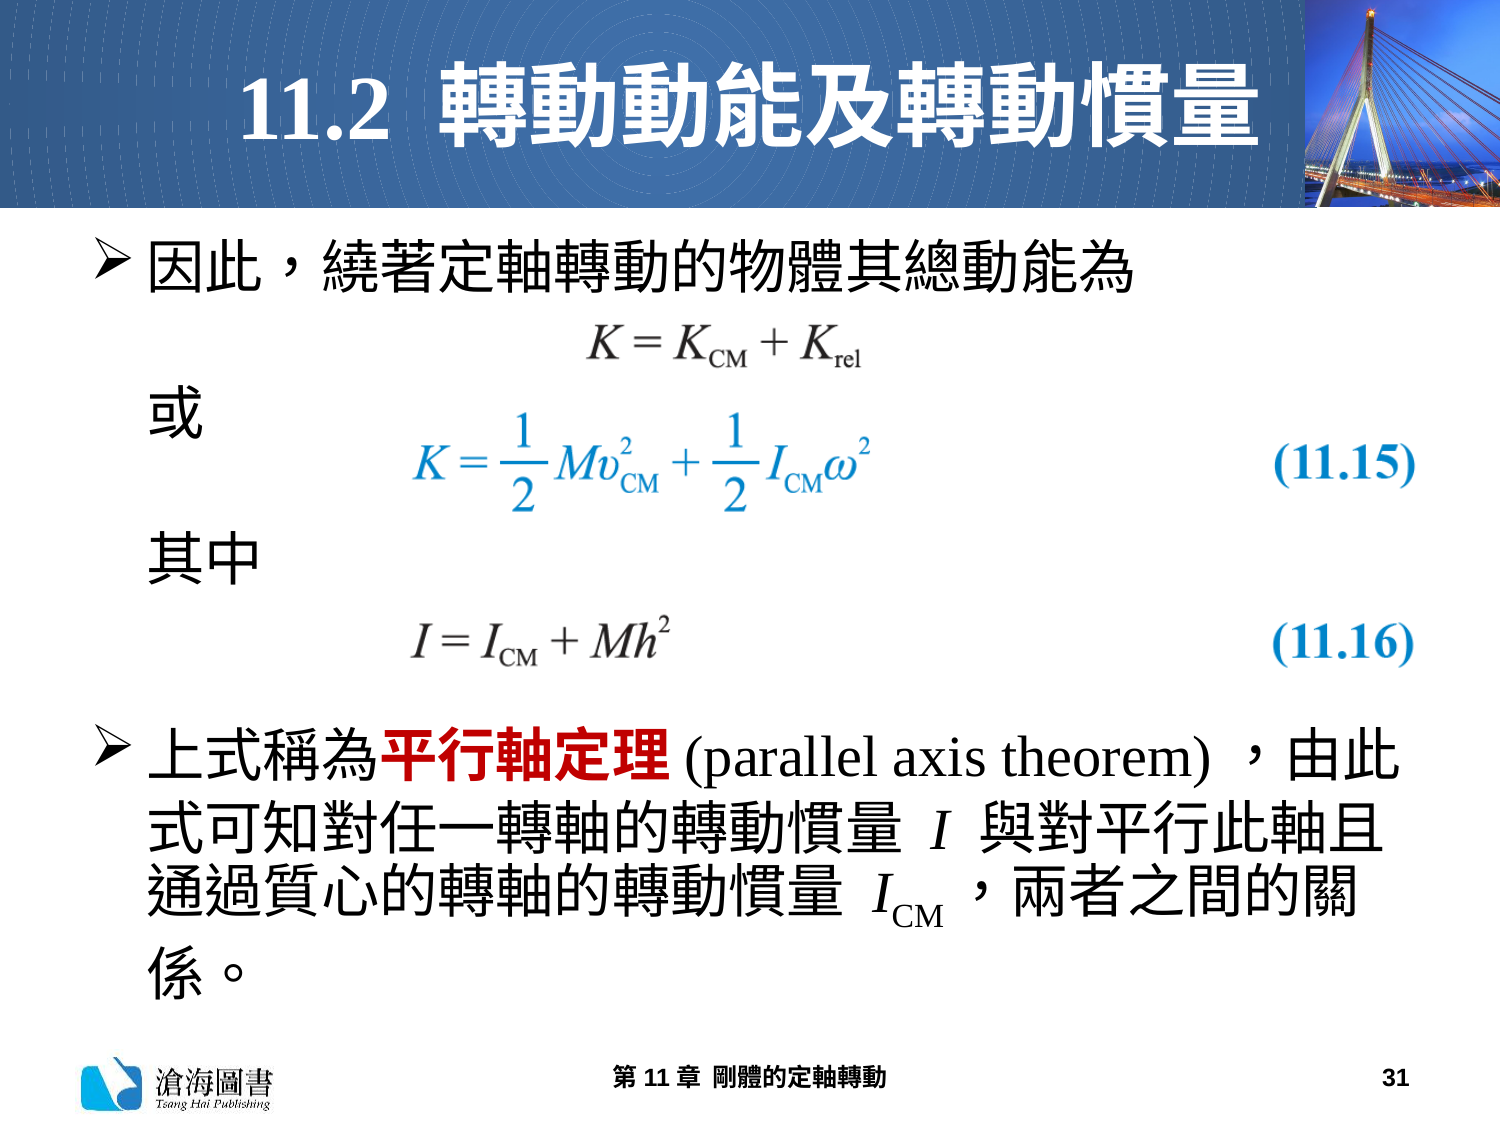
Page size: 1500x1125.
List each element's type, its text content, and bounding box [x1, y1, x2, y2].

list 因此，繞著定軸轉動的物體其總動能為 或 其中 上式稱為平行軸定理(parallel axis theorem)，由此式可知對任一轉軸的轉動慣量 I 與對平行此軸且通過質心的轉軸的轉動慣量 ICM，兩者之間的關係。 [75, 219, 1425, 1043]
slide_number 31 [1074, 1046, 1425, 1107]
picture [380, 585, 1418, 692]
title 11.2 轉動動能及轉動慣量 [75, 21, 1425, 185]
picture [1305, 0, 1500, 207]
picture [372, 408, 1426, 527]
footer 第11章 剛體的定軸轉動 [512, 1046, 988, 1107]
picture [75, 1049, 274, 1118]
picture [548, 303, 880, 384]
